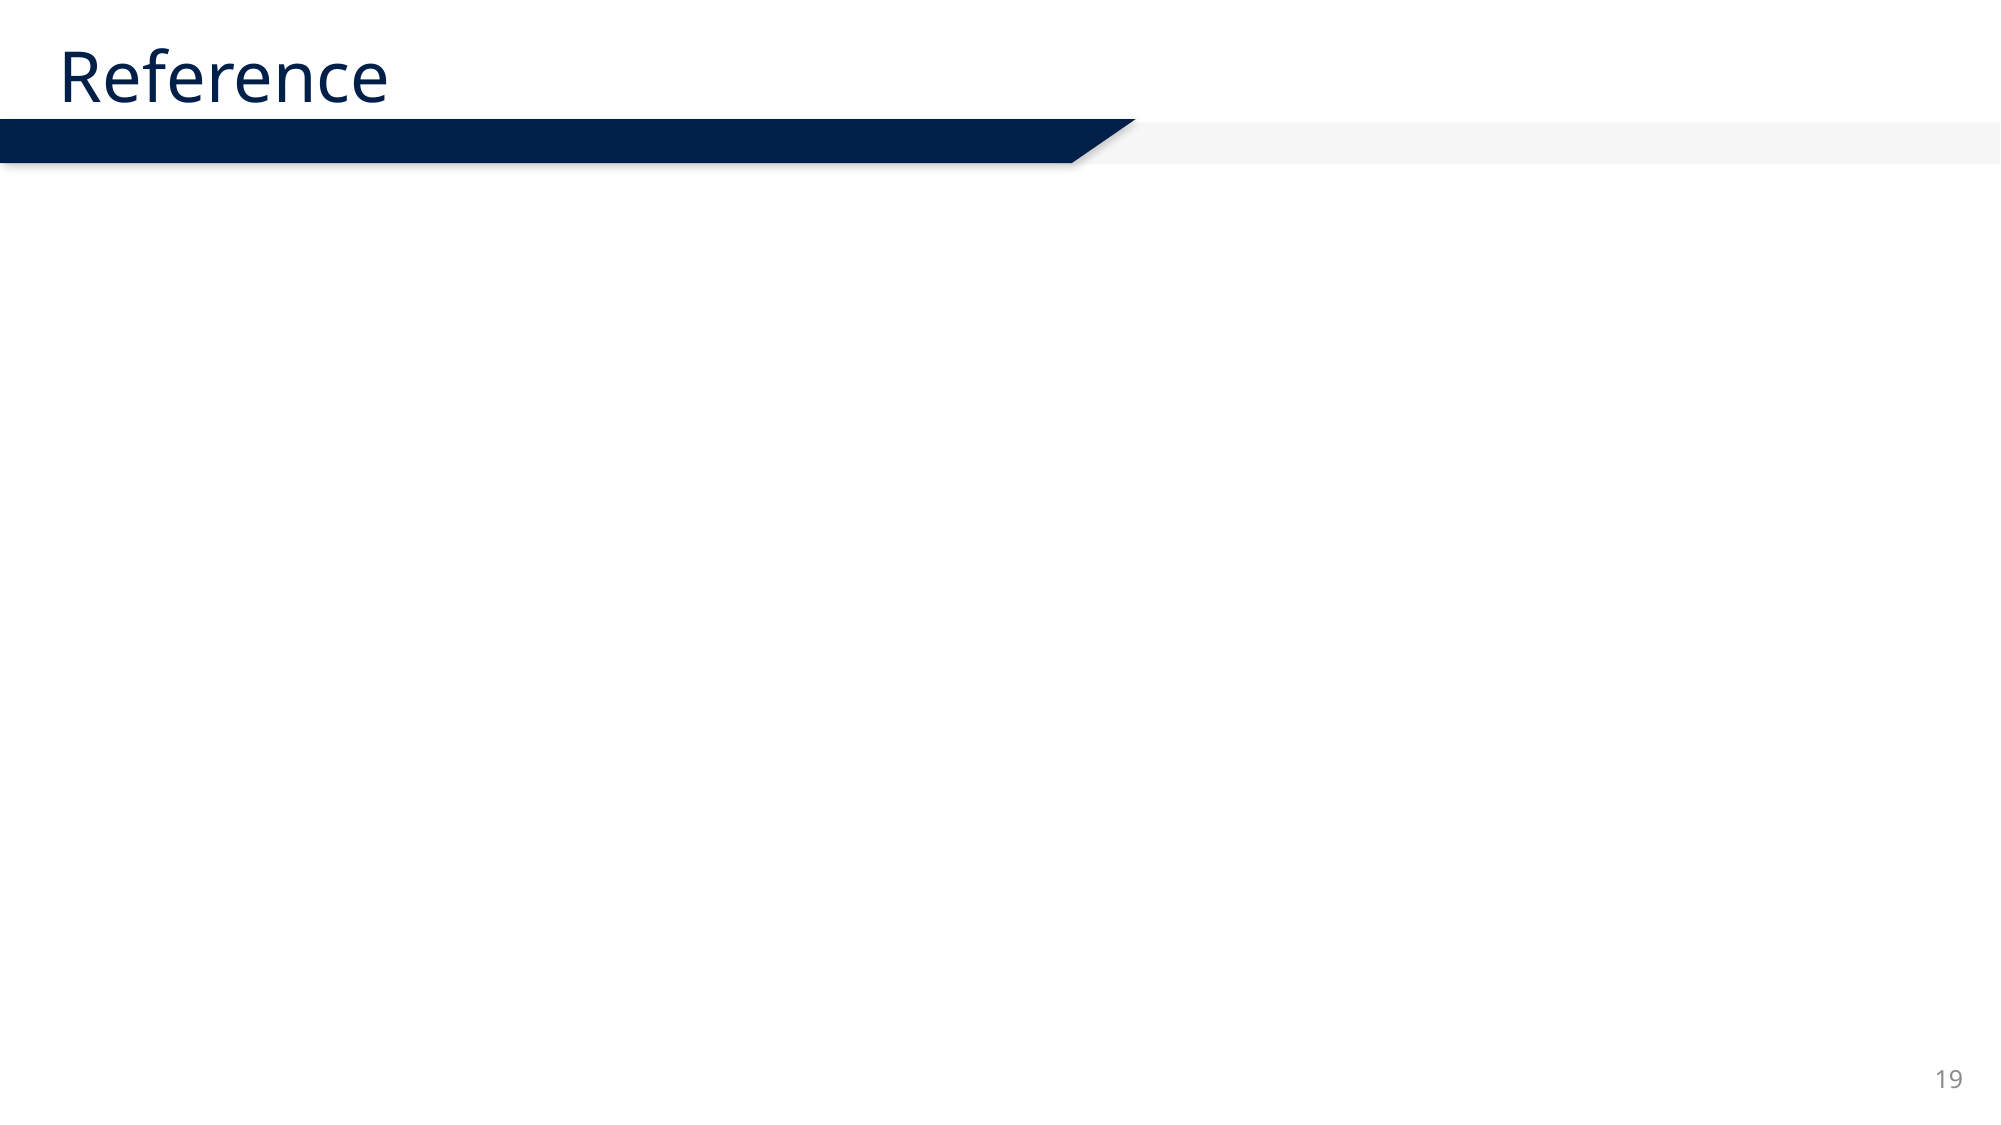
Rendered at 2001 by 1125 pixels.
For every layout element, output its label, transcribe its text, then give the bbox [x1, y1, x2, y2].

title Reference [44, 34, 1053, 126]
slide_number 19 [1884, 1050, 1978, 1111]
